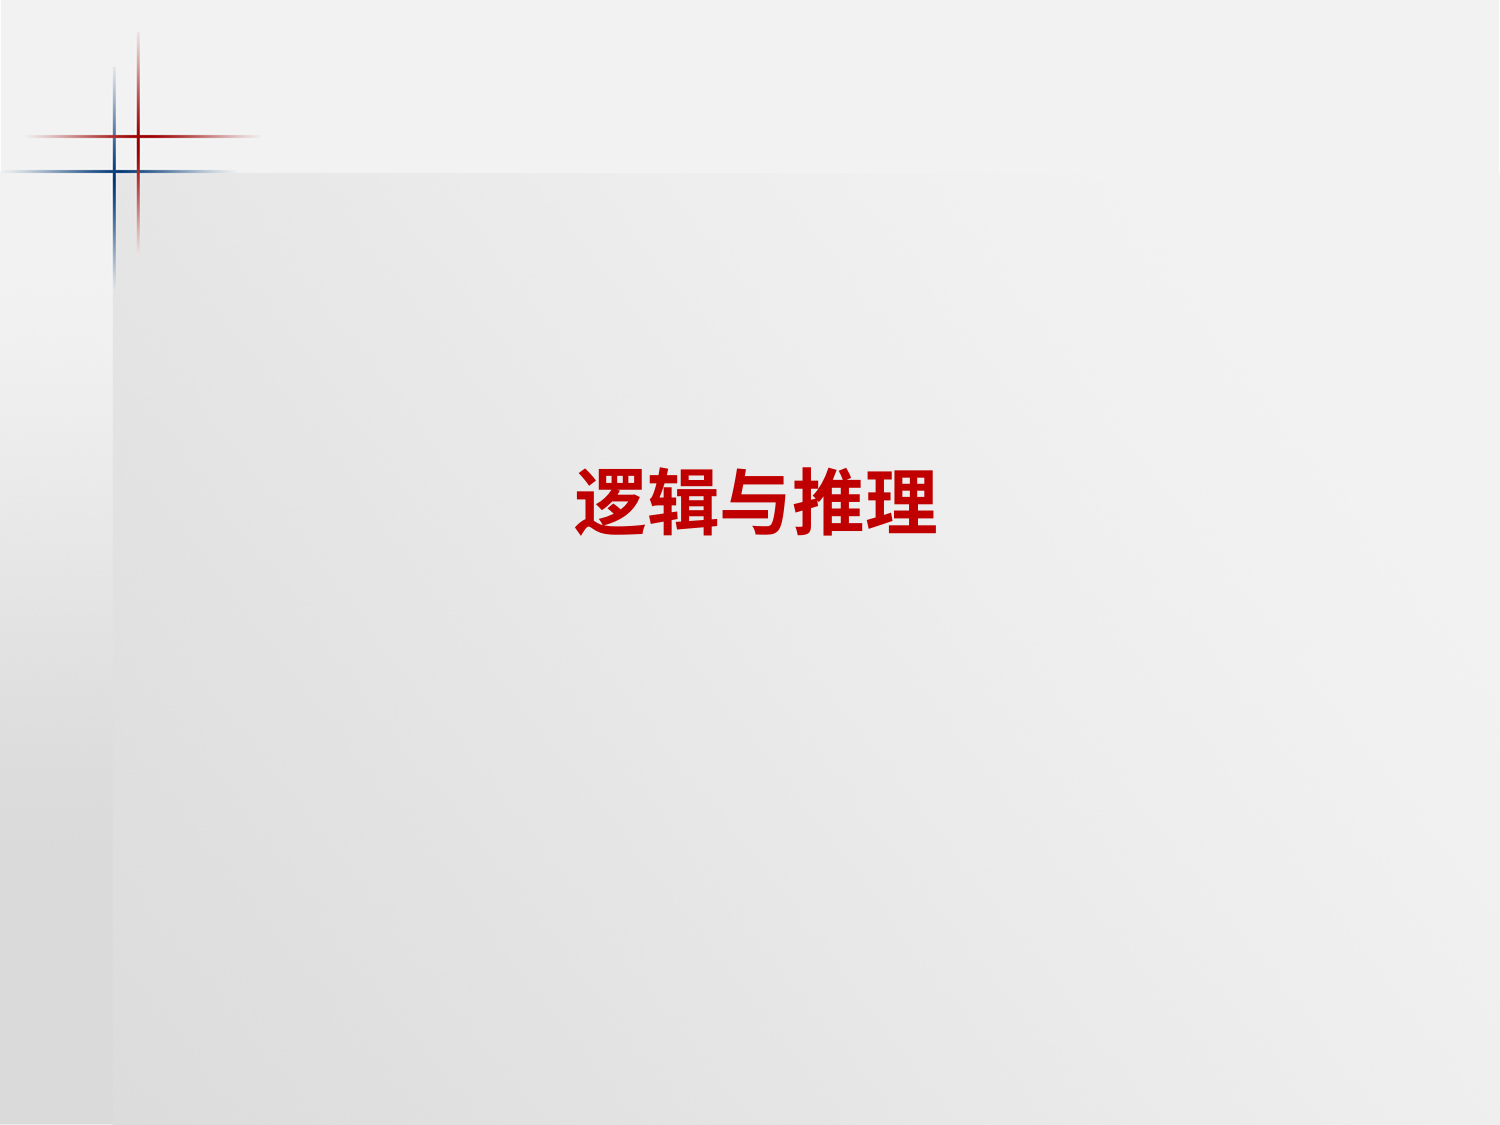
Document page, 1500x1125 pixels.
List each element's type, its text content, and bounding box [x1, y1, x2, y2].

title 逻辑与推理 [41, 388, 1472, 740]
picture [0, 0, 1500, 1125]
